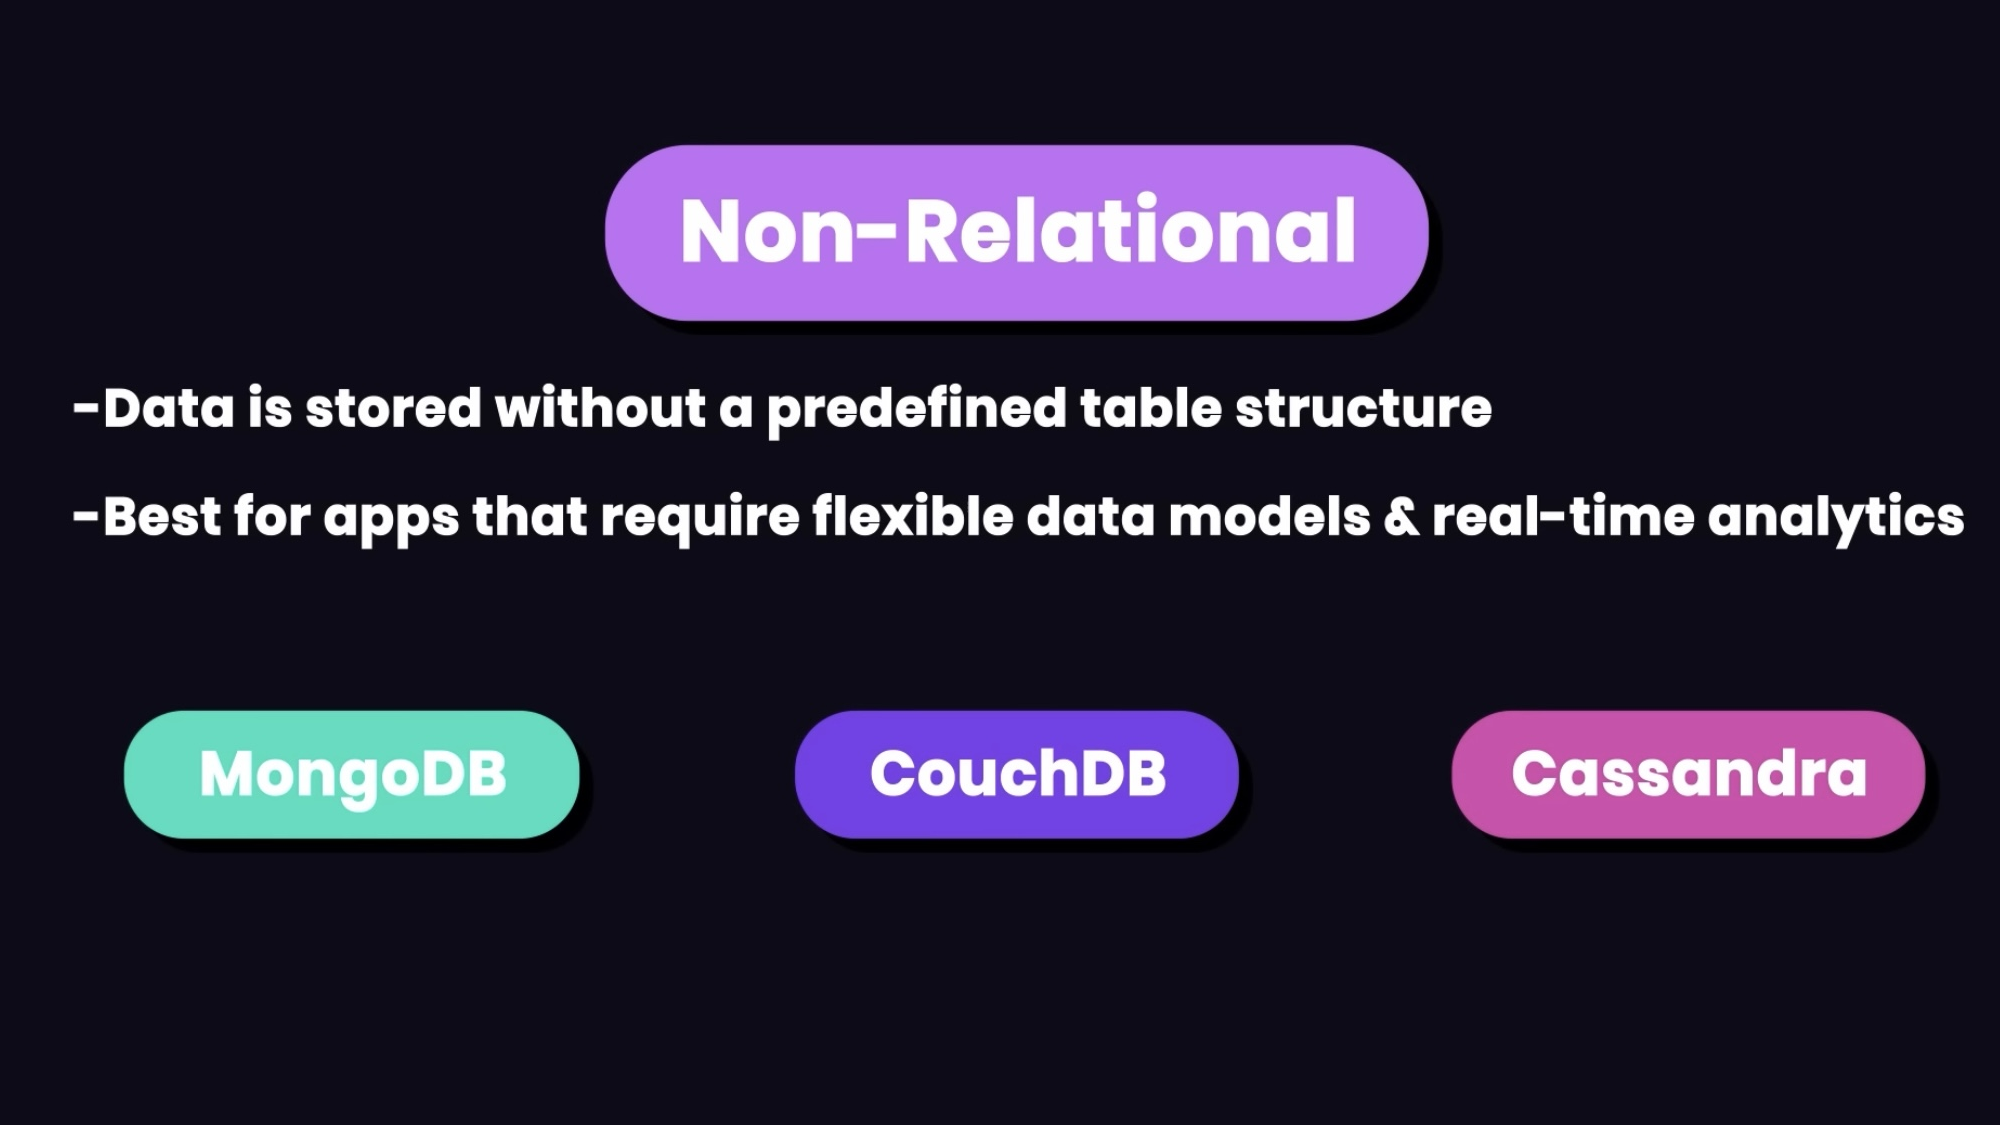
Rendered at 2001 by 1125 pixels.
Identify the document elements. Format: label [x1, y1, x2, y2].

list [0, 0, 2000, 1125]
